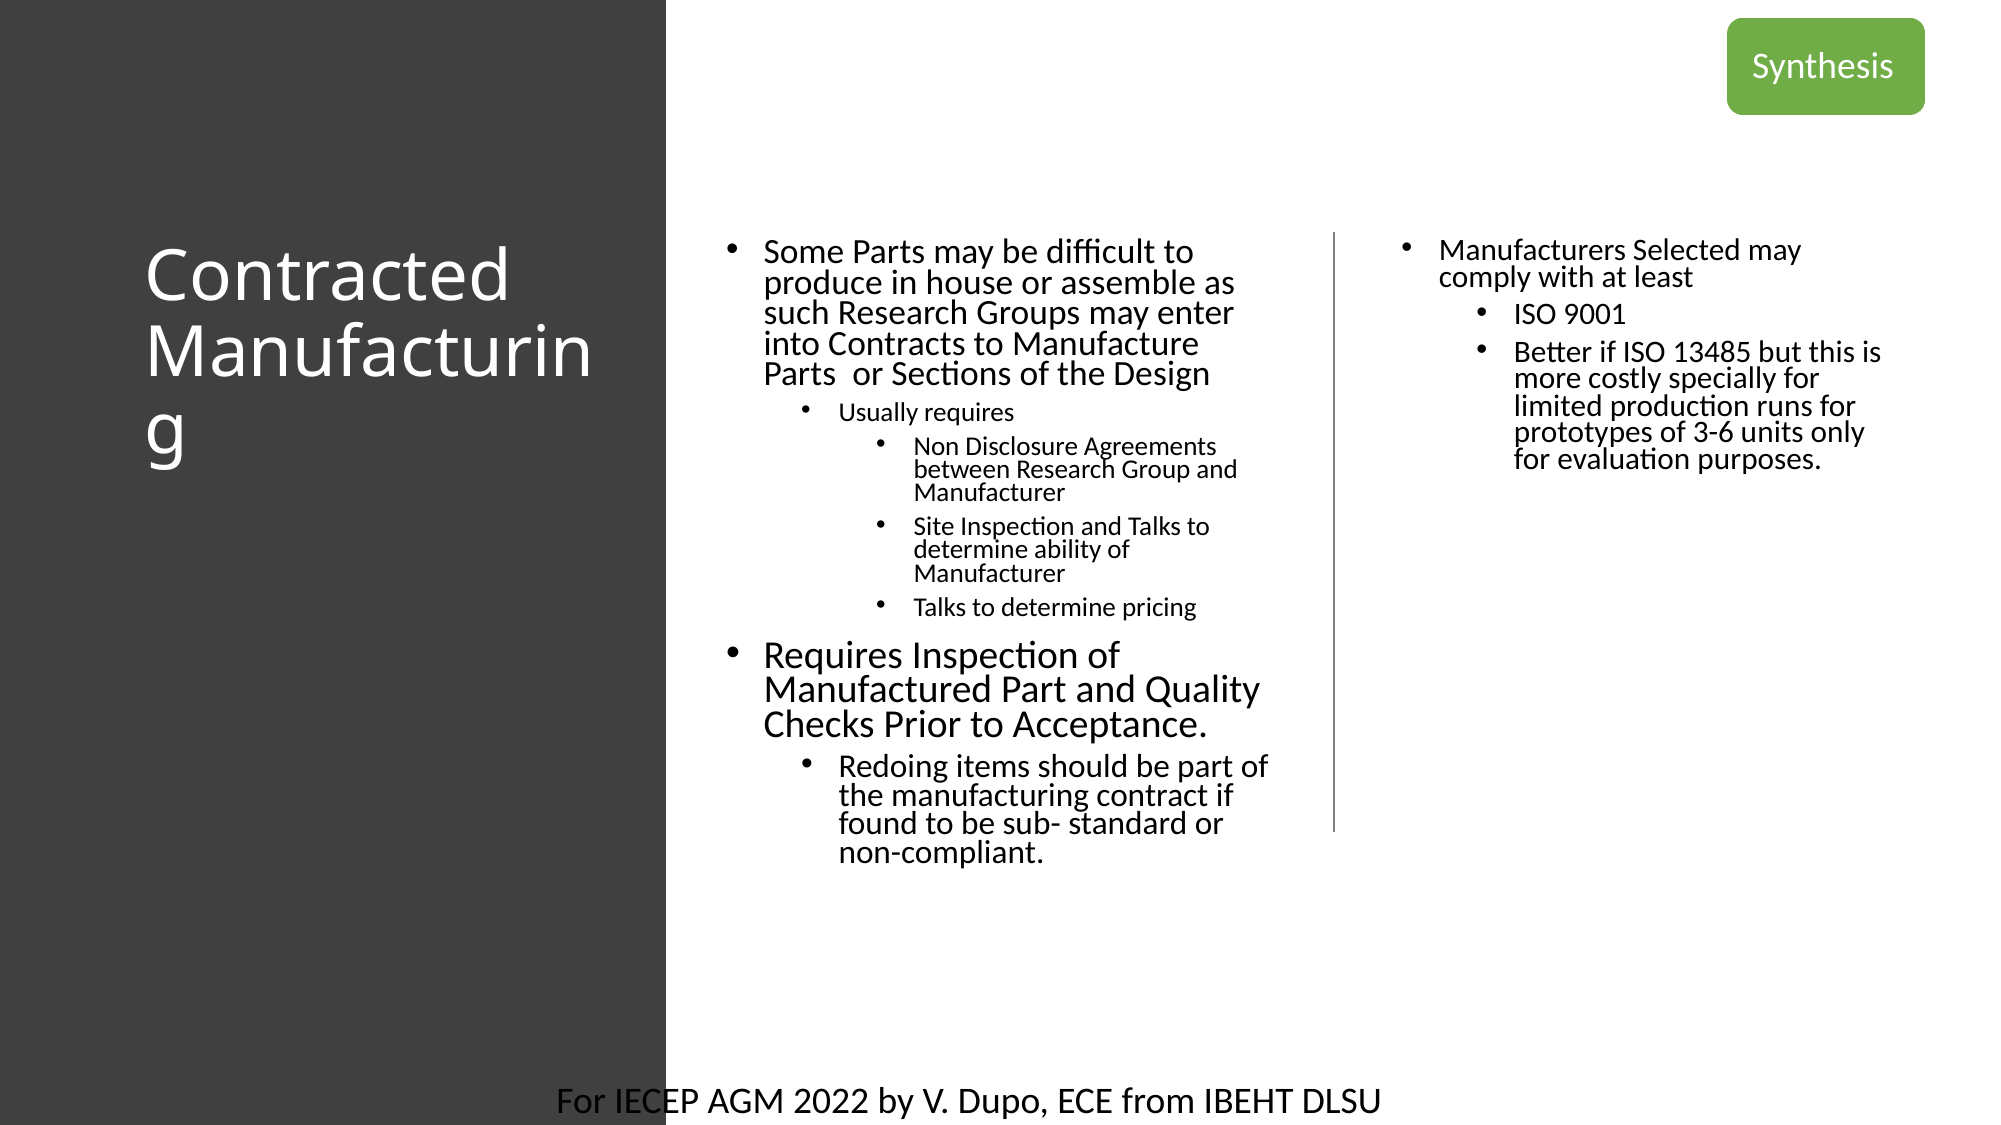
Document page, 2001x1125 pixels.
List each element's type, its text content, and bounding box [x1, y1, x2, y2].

list Some Parts may be difficult to produce in house or assemble as such Research Groups may enter into Contracts to Manufacture Parts or Sections of the Design Usually requires Non Disclosure Agreements between Research Group and Manufacturer Site Inspection and Talks to determine ability of Manufacturer Talks to determine pricing Requires Inspection of Manufactured Part and Quality Checks Prior to Acceptance. Redoing items should be part of the manufacturing contract if found to be sub- standard or non-compliant. [718, 231, 1282, 949]
text_box For IECEP AGM 2022 by V. Dupo, ECE from IBEHT DLSU [548, 1068, 1535, 1125]
text_box [0, 0, 666, 1125]
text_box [1726, 17, 1926, 116]
title Contracted Manufacturing [136, 231, 614, 949]
text_box Manufacturers Selected may comply with at least ISO 9001 Better if ISO 13485 but this is more costly specially for limited production runs for prototypes of 3-6 units only for evaluation purposes. [1393, 231, 1904, 948]
